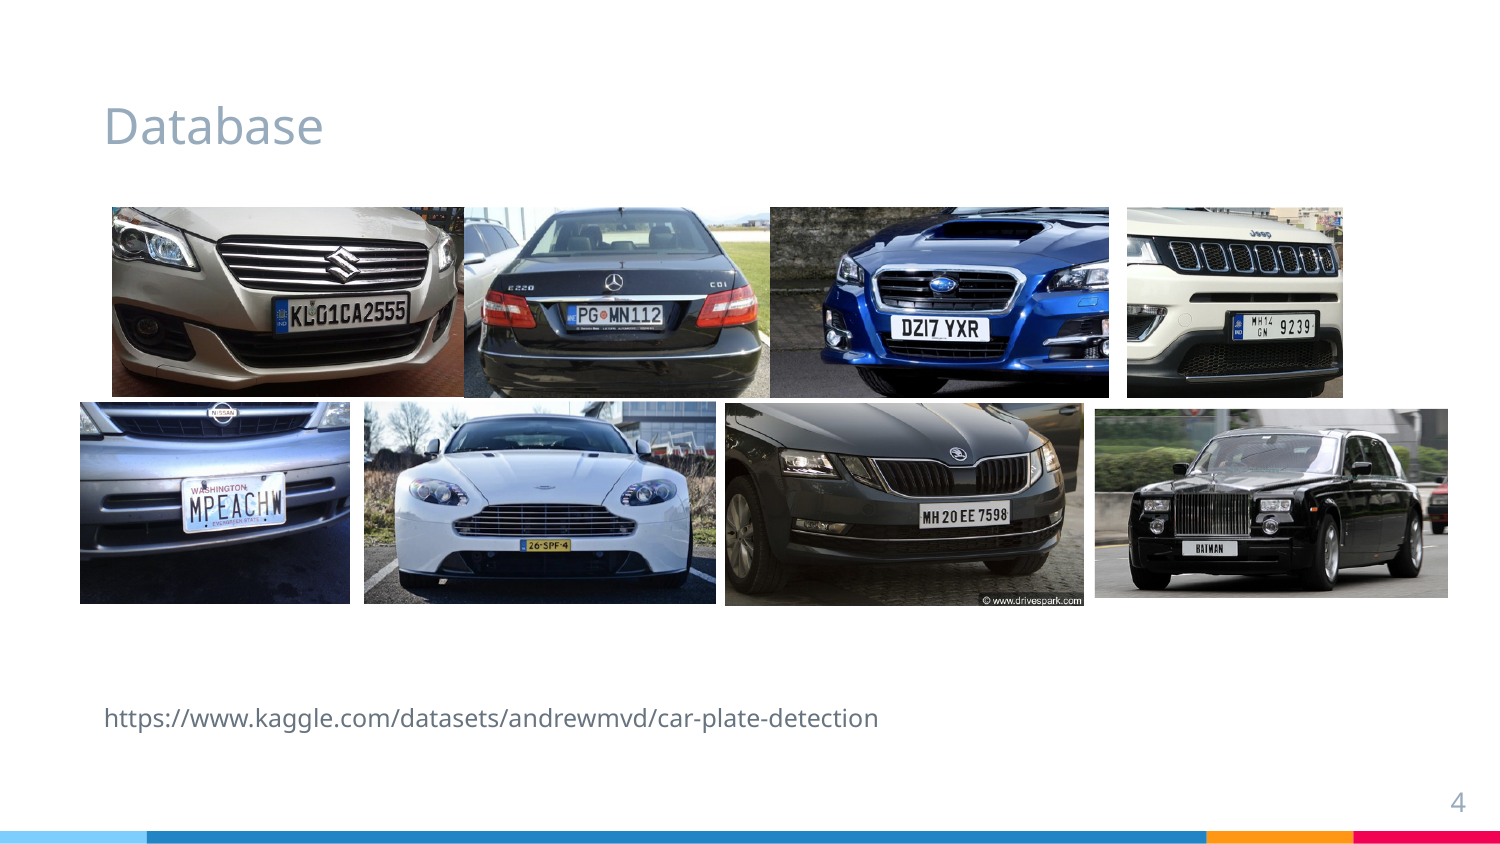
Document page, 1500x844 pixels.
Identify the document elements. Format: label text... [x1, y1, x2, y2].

picture [1093, 407, 1448, 599]
slide_number 4 [1391, 770, 1482, 822]
picture [1126, 207, 1343, 399]
picture [363, 401, 716, 605]
list https://www.kaggle.com/datasets/andrewmvd/car-plate-detection [88, 687, 1300, 782]
picture [79, 401, 350, 605]
picture [112, 207, 1109, 398]
picture [725, 403, 1085, 606]
title Database [88, 62, 597, 171]
